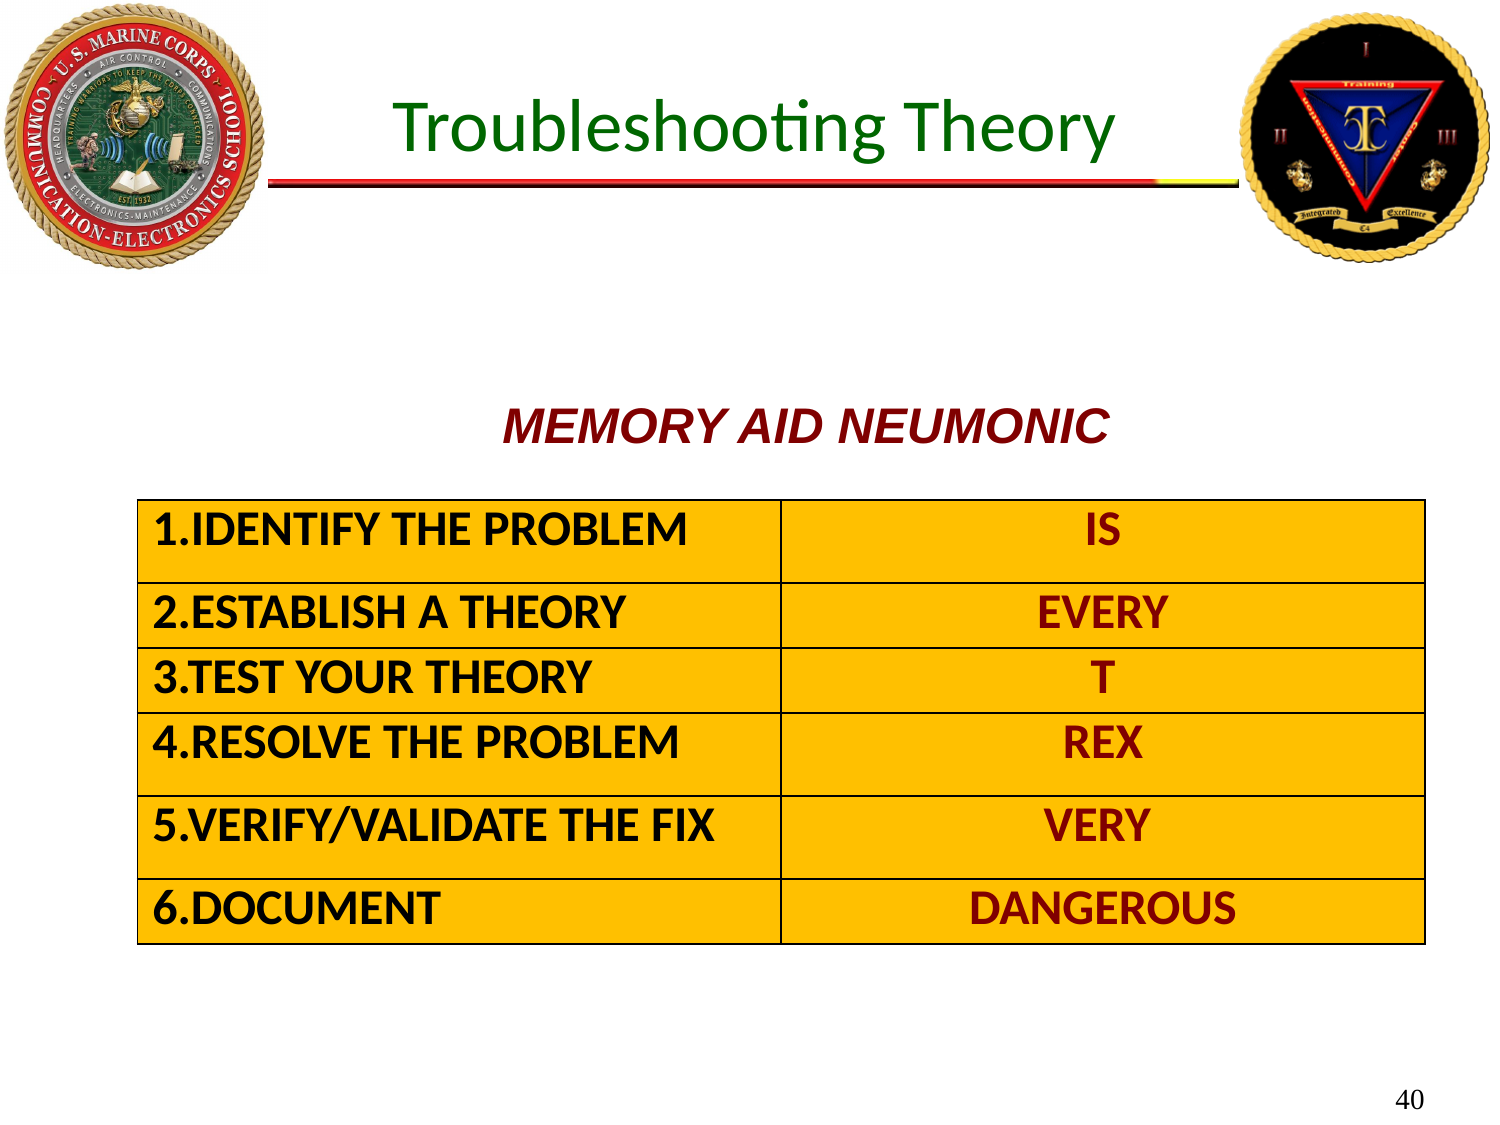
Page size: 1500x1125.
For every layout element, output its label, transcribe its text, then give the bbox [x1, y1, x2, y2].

table_cell 4.RESOLVE THE PROBLEM [138, 714, 780, 795]
picture [0, 0, 268, 67]
table_cell EVERY [782, 584, 1424, 647]
table_cell VERY [782, 797, 1424, 878]
table_cell 6.DOCUMENT [138, 880, 780, 943]
table_cell REX [782, 714, 1424, 795]
table_cell DANGEROUS [782, 880, 1424, 943]
picture [0, 12, 1490, 274]
table_cell 5.VERIFY/VALIDATE THE FIX [138, 797, 780, 878]
text_box Troubleshooting Theory [0, 67, 1460, 174]
table_cell 3.TEST YOUR THEORY [138, 649, 780, 712]
table_cell T [782, 649, 1424, 712]
table_header IS [782, 501, 1424, 582]
table_header 1.IDENTIFY THE PROBLEM [138, 501, 780, 582]
table_cell 2.ESTABLISH A THEORY [138, 584, 780, 647]
text_box MEMORY AID NEUMONIC [487, 391, 1500, 463]
